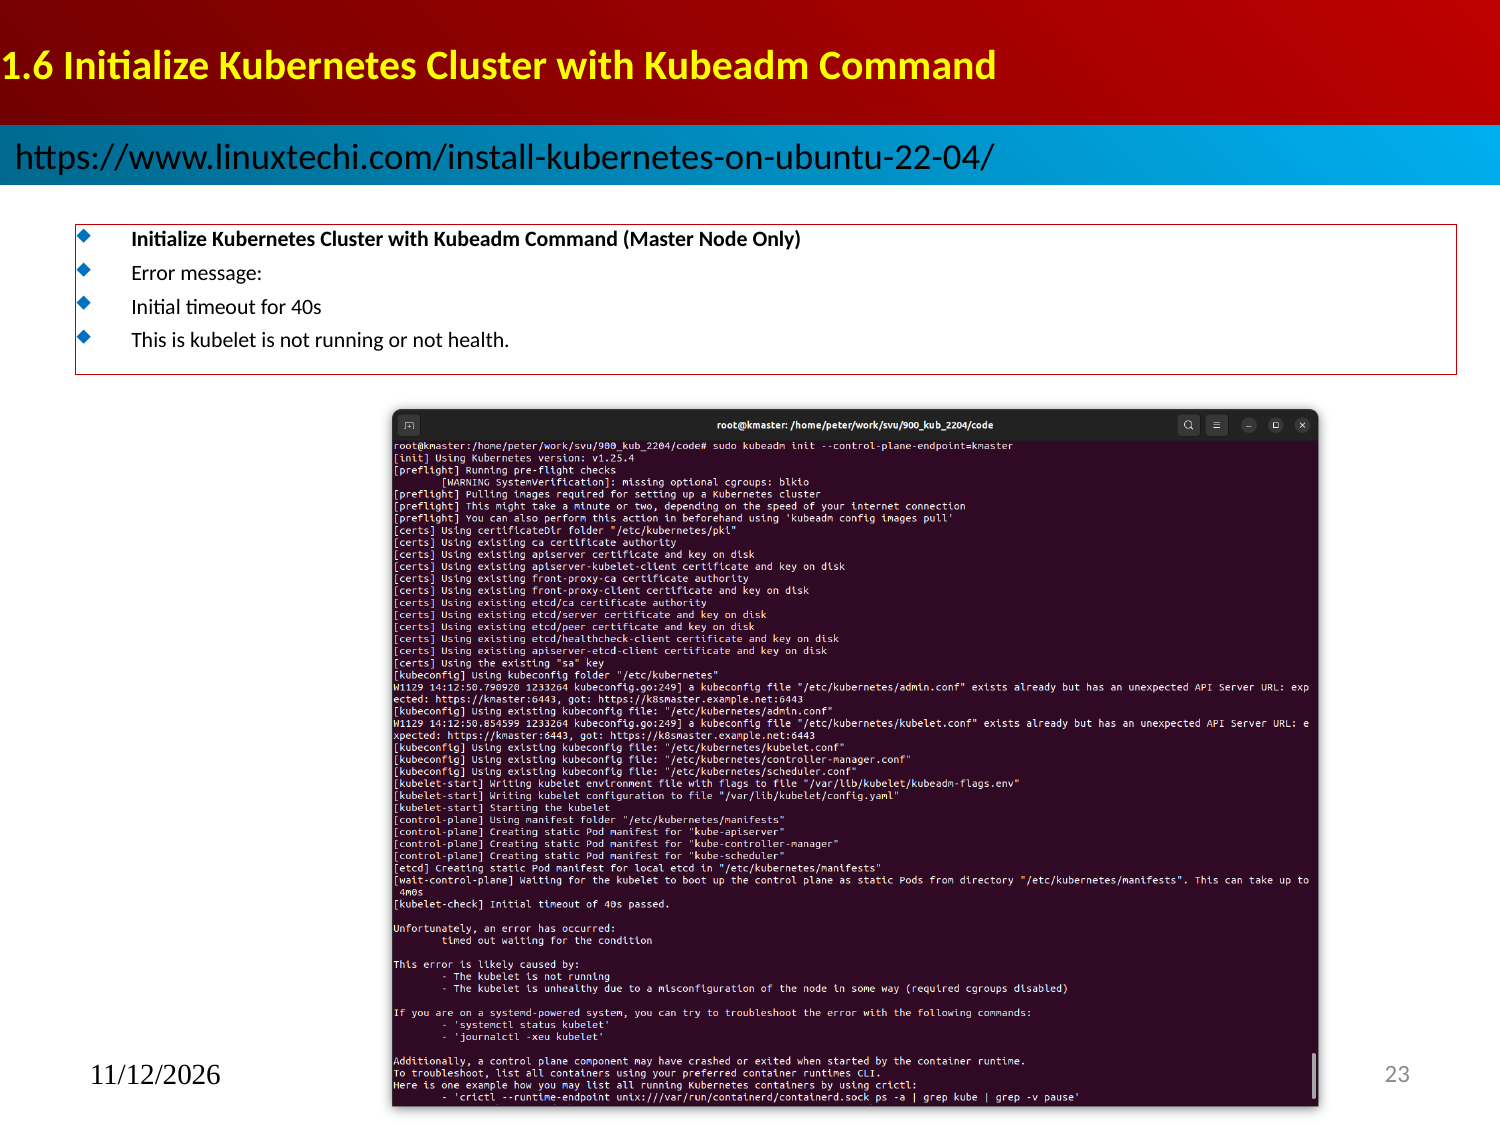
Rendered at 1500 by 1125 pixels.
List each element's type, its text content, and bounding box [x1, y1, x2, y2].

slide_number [75, 1042, 369, 1103]
subtitle Initialize Kubernetes Cluster with Kubeadm Command (Master Node Only) Error message: Initial timeout for 40s This is kubelet is not running or not health. [75, 224, 1457, 375]
slide_number 23 [1340, 1042, 1425, 1103]
text_box https://www.linuxtechi.com/install-kubernetes-on-ubuntu-22-04/ [0, 125, 1500, 185]
title 1.6 Initialize Kubernetes Cluster with Kubeadm Command [0, 0, 1500, 125]
picture [374, 394, 1336, 1125]
